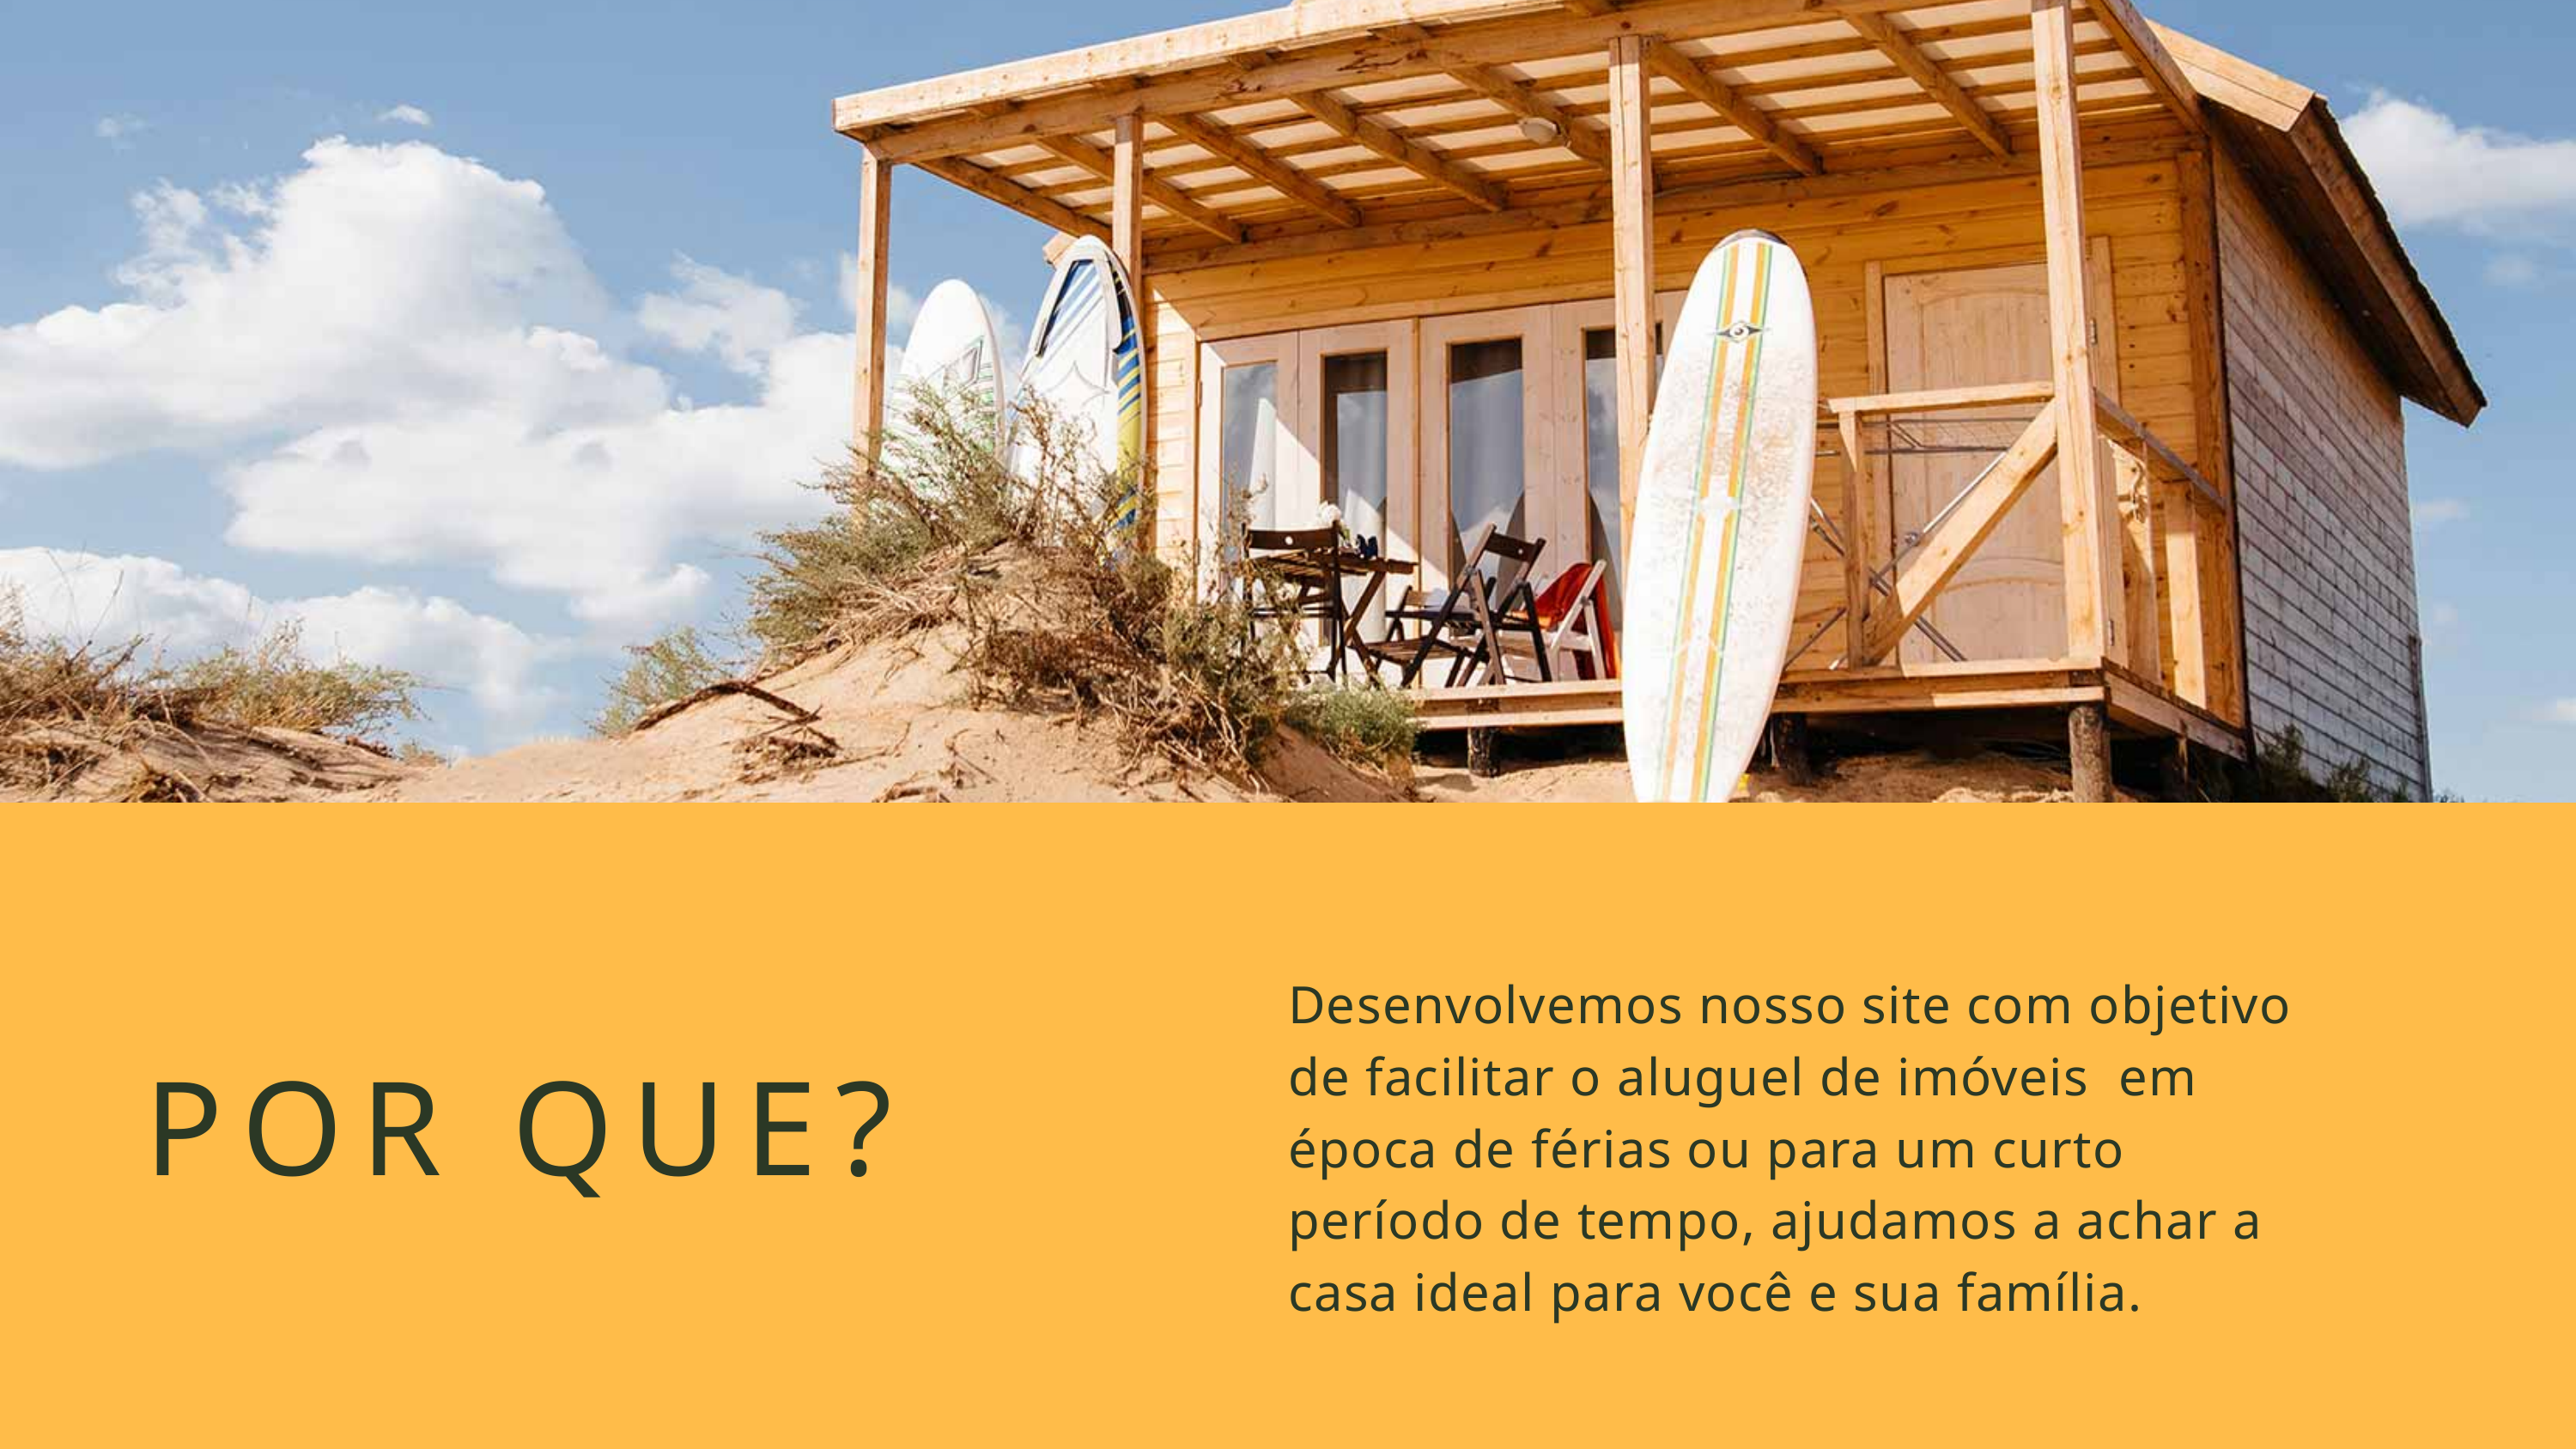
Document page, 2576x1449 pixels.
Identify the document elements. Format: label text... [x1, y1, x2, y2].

text_box POR QUE? [144, 1071, 1288, 1202]
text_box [0, 0, 2576, 803]
text_box Desenvolvemos nosso site com objetivo de facilitar o aluguel de imóveis em época de férias ou para um curto período de tempo, ajudamos a achar a casa ideal para você e sua família. [1288, 962, 2334, 1322]
